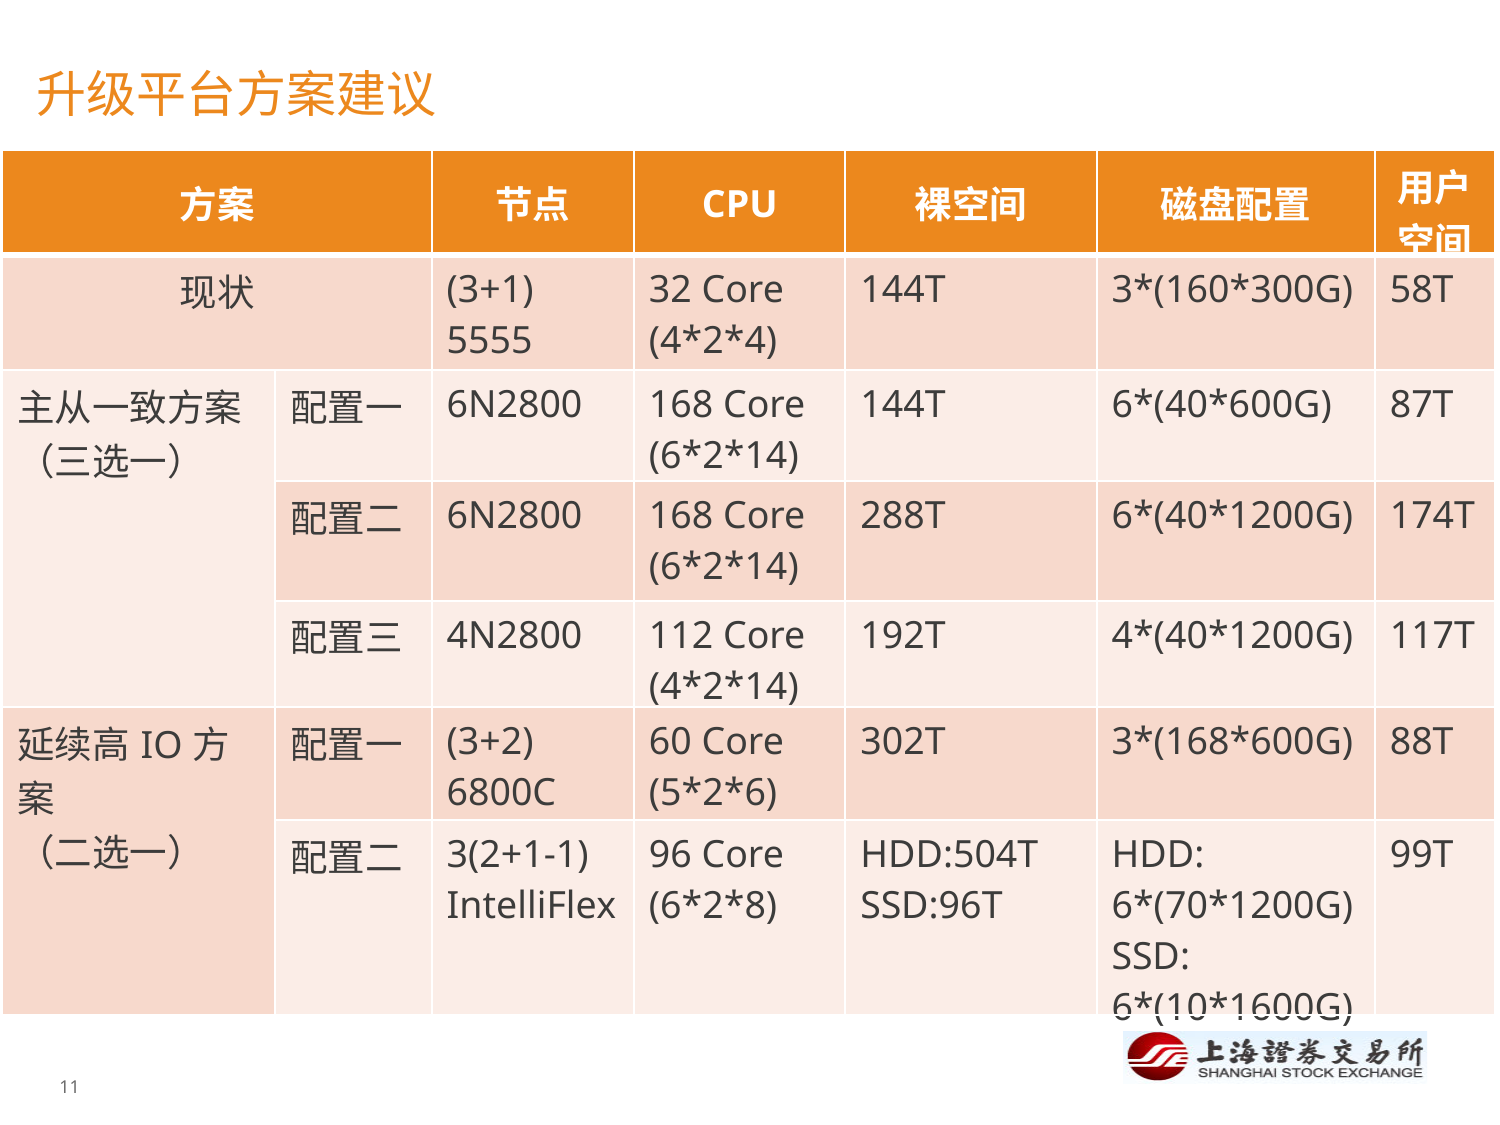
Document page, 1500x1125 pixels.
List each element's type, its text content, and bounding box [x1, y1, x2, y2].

table_cell 3*(168*600G) [1098, 708, 1374, 819]
table_cell 配置一 [276, 371, 431, 480]
table_cell 6N2800 [433, 482, 633, 600]
table_cell 87T [1376, 371, 1494, 480]
table_cell 现状 [3, 258, 431, 369]
table_cell 174T [1376, 482, 1494, 600]
table_cell (3+1) 5555 [433, 258, 633, 369]
table_header 节点 [433, 151, 633, 252]
table_cell 4*(40*1200G) [1098, 602, 1374, 706]
table_header 裸空间 [846, 151, 1096, 252]
table_cell 168 Core (6*2*14) [635, 371, 844, 480]
table_cell HDD:504T SSD:96T [846, 821, 1096, 1014]
table_cell 192T [846, 602, 1096, 706]
table_cell 6*(40*1200G) [1098, 482, 1374, 600]
table_header 用户空间 [1376, 151, 1494, 252]
table_cell 32 Core (4*2*4) [635, 258, 844, 369]
table_cell 144T [846, 258, 1096, 369]
table_cell (3+2) 6800C [433, 708, 633, 819]
table_cell 302T [846, 708, 1096, 819]
table_cell HDD: 6*(70*1200G) SSD: 6*(10*1600G) [1098, 821, 1374, 1014]
table_cell 配置一 [276, 708, 431, 819]
table_cell 99T [1376, 821, 1494, 1014]
table_cell 3(2+1-1) IntelliFlex [433, 821, 633, 1014]
table_cell 6N2800 [433, 371, 633, 480]
table_cell 58T [1376, 258, 1494, 369]
table_cell 288T [846, 482, 1096, 600]
table_cell 主从一致方案 （三选一） [3, 371, 274, 706]
table_cell 延续高IO方案 （二选一） [3, 708, 274, 1014]
table_header 磁盘配置 [1098, 151, 1374, 252]
table_cell 3*(160*300G) [1098, 258, 1374, 369]
table_cell 168 Core (6*2*14) [635, 482, 844, 600]
table_cell 配置二 [276, 482, 431, 600]
table_cell 112 Core (4*2*14) [635, 602, 844, 706]
table_cell 6*(40*600G) [1098, 371, 1374, 480]
table_cell 88T [1376, 708, 1494, 819]
title 升级平台方案建议 [36, 53, 1387, 124]
table_cell 117T [1376, 602, 1494, 706]
table_header CPU [635, 151, 844, 252]
table_cell 60 Core (5*2*6) [635, 708, 844, 819]
table_cell 144T [846, 371, 1096, 480]
table_cell 96 Core (6*2*8) [635, 821, 844, 1014]
picture [1123, 1031, 1428, 1084]
table_cell 4N2800 [433, 602, 633, 706]
table_cell 配置三 [276, 602, 431, 706]
table_header 方案 [3, 151, 431, 252]
table_cell 配置二 [276, 821, 431, 1014]
